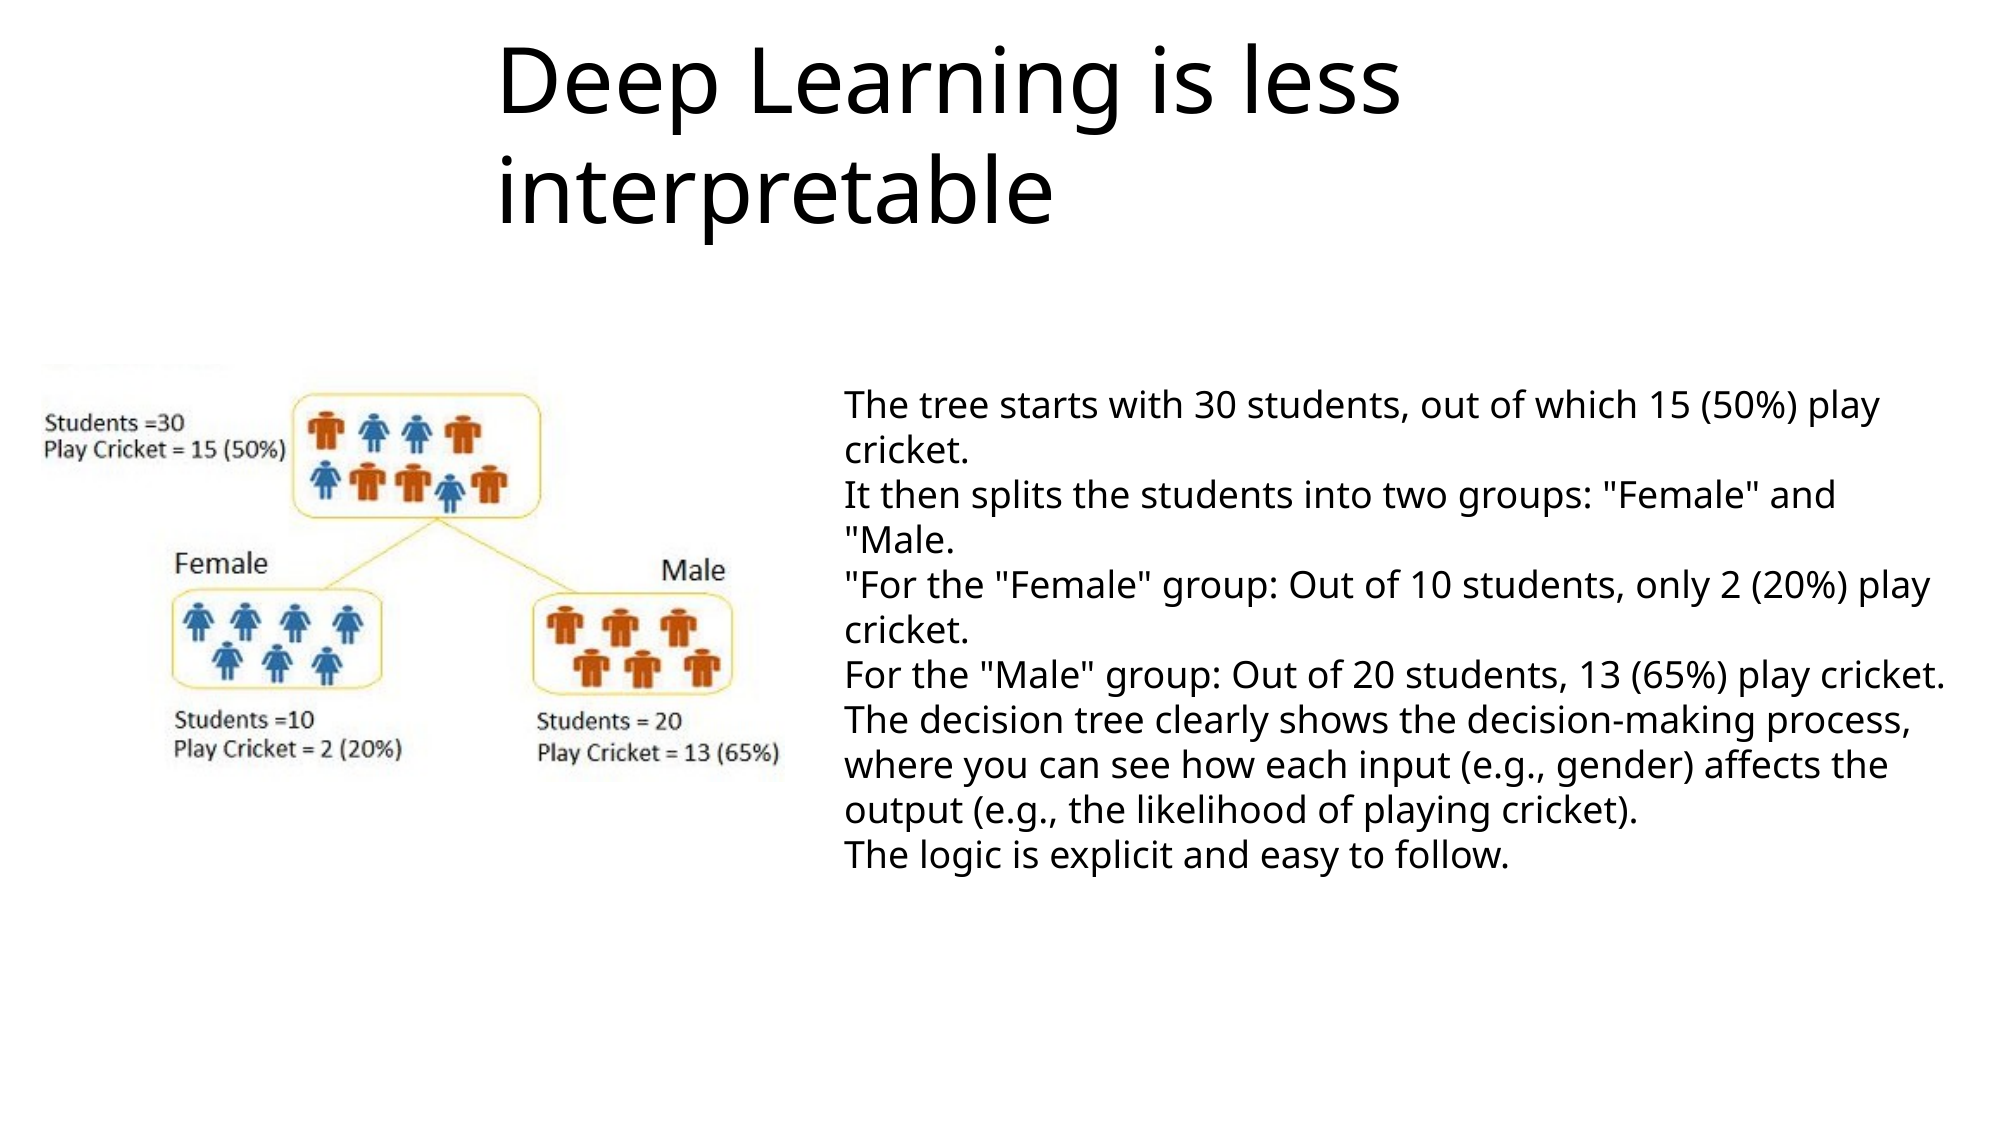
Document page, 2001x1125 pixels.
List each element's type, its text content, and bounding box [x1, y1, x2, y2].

picture [41, 364, 785, 782]
text_box The tree starts with 30 students, out of which 15 (50%) play cricket. It then splits the students into two groups: "Female" and "Male. "For the "Female" group: Out of 10 students, only 2 (20%) play cricket. For the "Male" group: Out of 20 students, 13 (65%) play cricket. The decision tree clearly shows the decision-making process, where you can see how each input (e.g., gender) affects the output (e.g., the likelihood of playing cricket). The logic is explicit and easy to follow. [829, 373, 1973, 884]
title Deep Learning is less interpretable [183, 0, 1794, 242]
